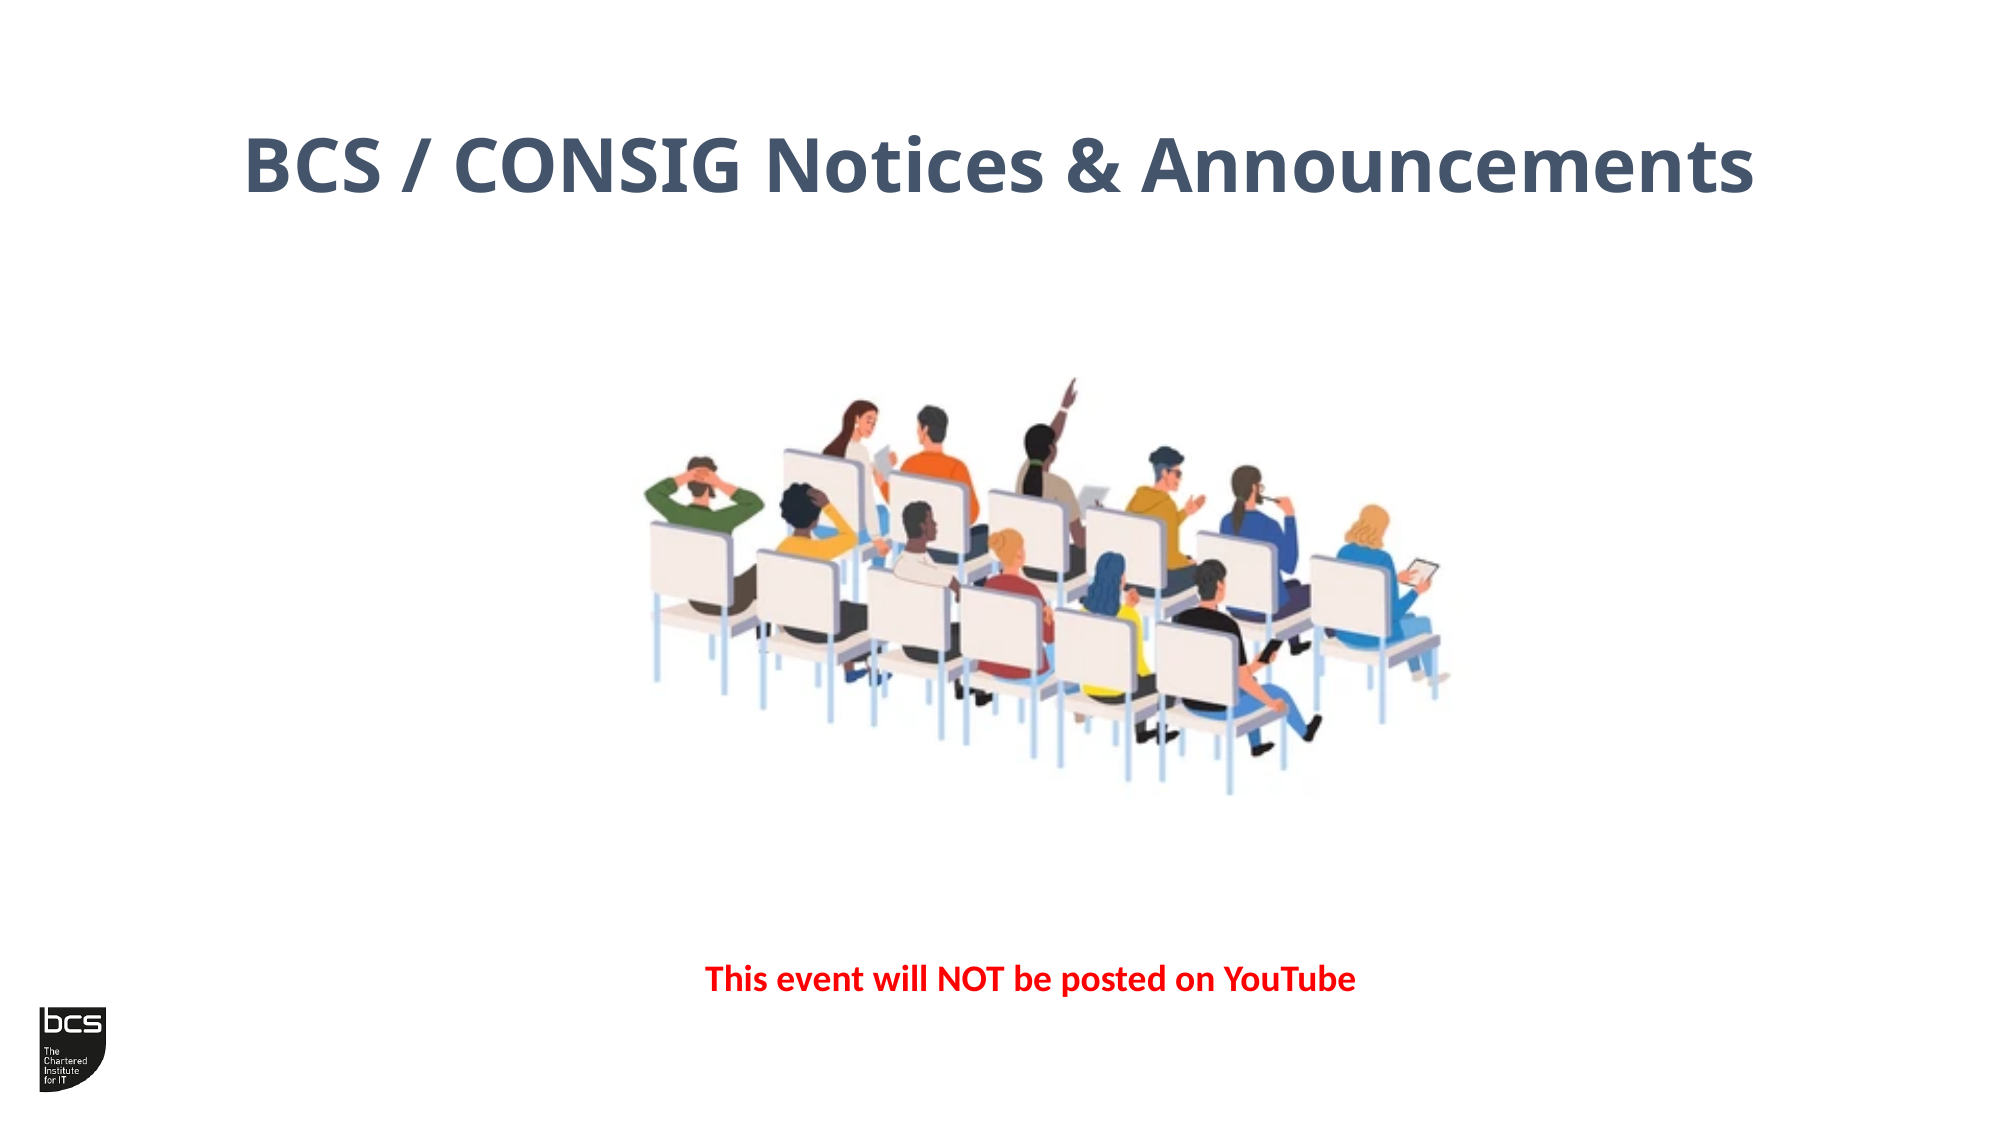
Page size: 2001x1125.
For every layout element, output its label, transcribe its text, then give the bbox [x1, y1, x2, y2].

text_box This event will NOT be posted on YouTube [690, 946, 1372, 1007]
picture [584, 328, 1487, 846]
title BCS / CONSIG Notices & Announcements [137, 59, 1863, 278]
picture [7, 984, 138, 1115]
